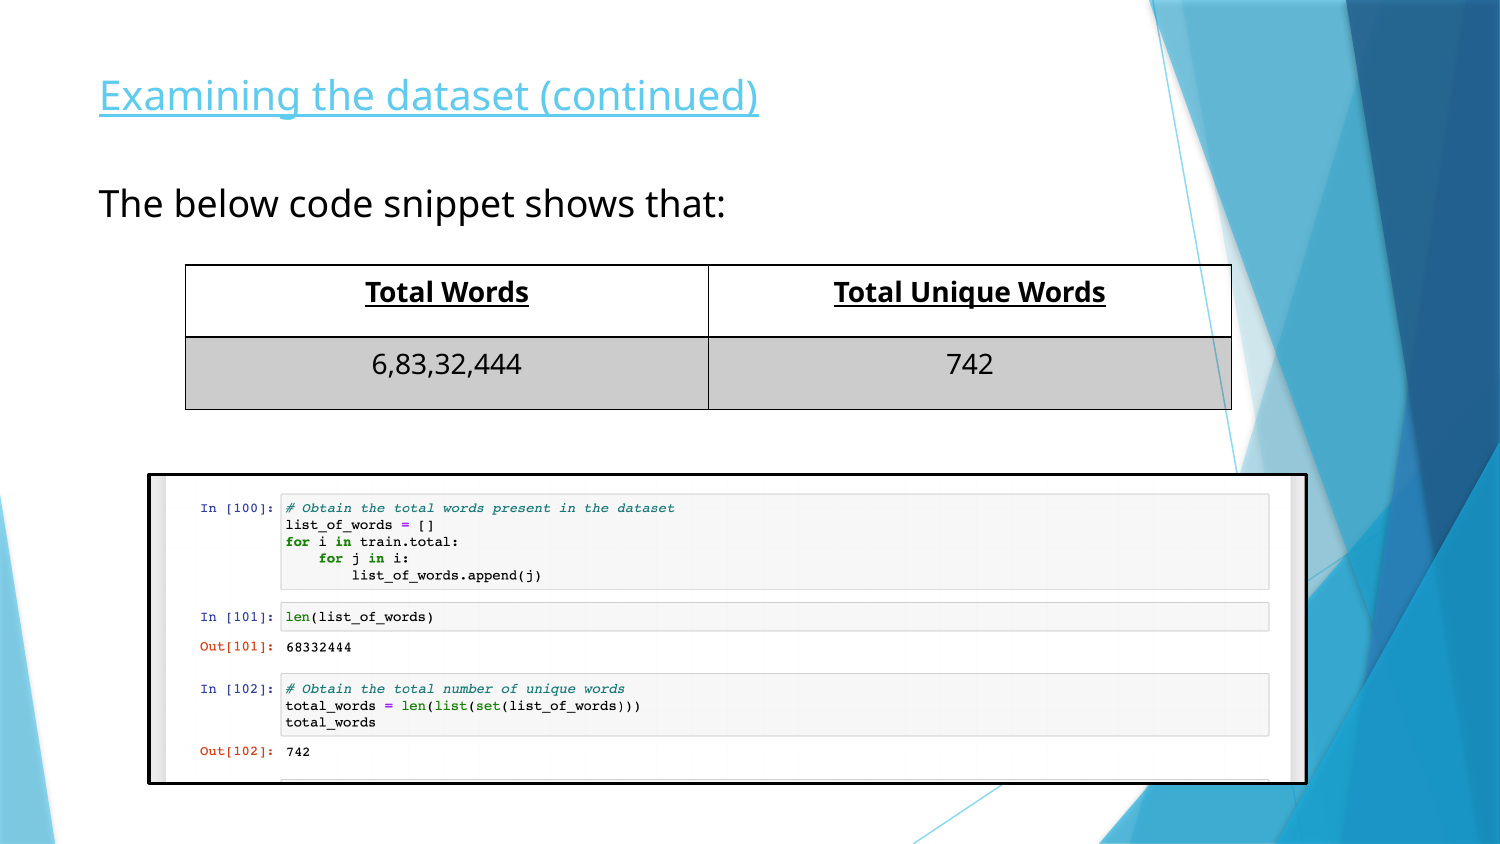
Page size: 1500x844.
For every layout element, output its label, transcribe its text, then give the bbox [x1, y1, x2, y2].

table_header Total Unique Words [709, 266, 1231, 336]
title Examining the dataset (continued) [83, 61, 1142, 127]
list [149, 475, 1306, 783]
table_header Total Words [186, 266, 708, 336]
text_box The below code snippet shows that: [83, 172, 1392, 278]
table_cell 6,83,32,444 [186, 338, 708, 409]
table_cell 742 [709, 338, 1231, 409]
